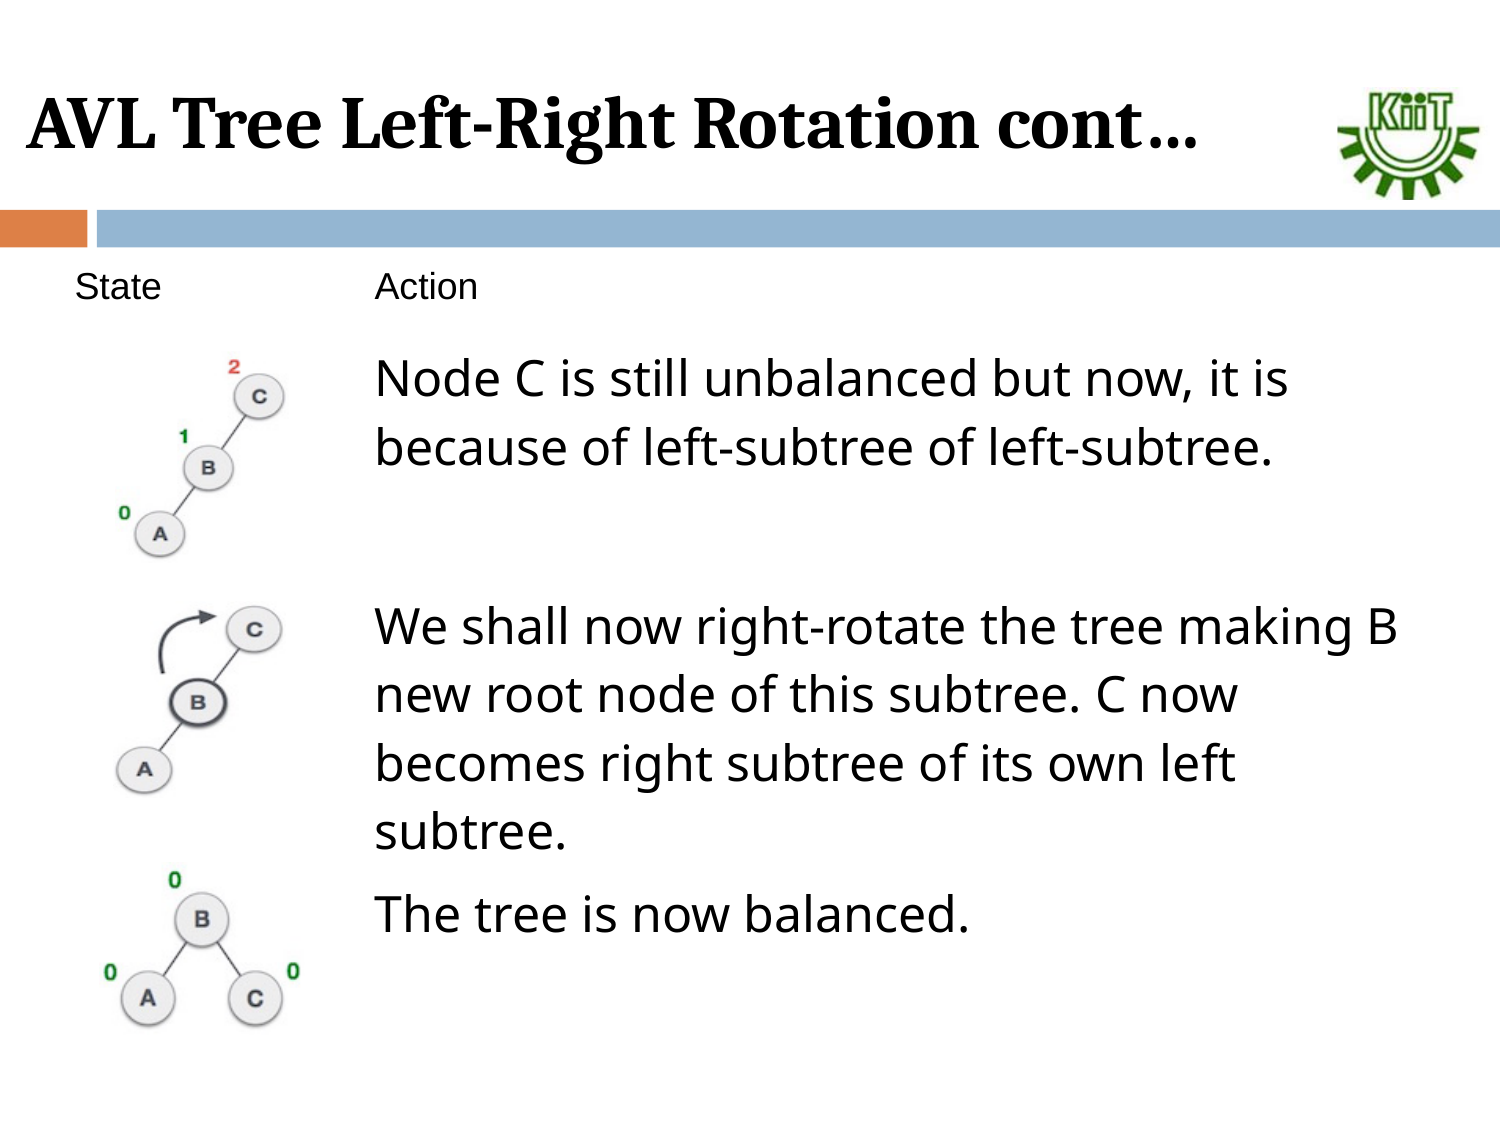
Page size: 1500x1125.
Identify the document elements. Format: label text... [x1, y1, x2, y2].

table_cell Node C is still unbalanced but now, it is because of left-subtree of left-subtree. [360, 336, 1447, 584]
picture [1337, 87, 1491, 201]
table_cell We shall now right-rotate the tree making B new root node of this subtree. C now becomes right subtree of its own left subtree. [360, 584, 1447, 872]
table_header State [60, 258, 360, 336]
picture [115, 350, 290, 563]
title AVL Tree Left-Right Rotation cont… [10, 37, 1349, 201]
table_cell [60, 584, 360, 872]
picture [113, 600, 286, 798]
table_cell [60, 872, 360, 1105]
table_header Action [360, 258, 1447, 336]
table_cell The tree is now balanced. [360, 872, 1447, 1105]
table_cell [60, 336, 360, 584]
picture [99, 862, 305, 1035]
